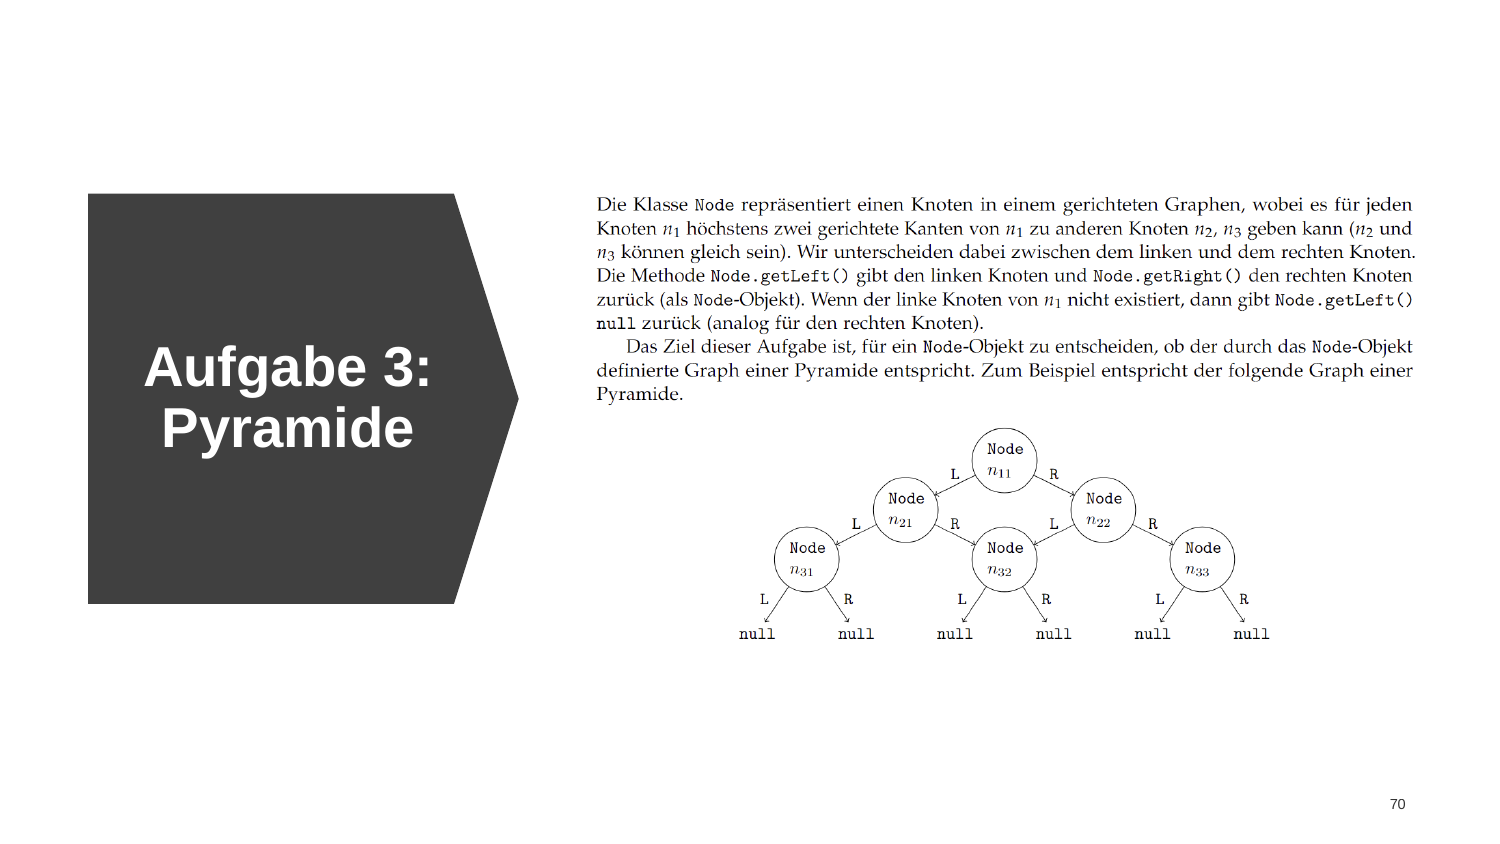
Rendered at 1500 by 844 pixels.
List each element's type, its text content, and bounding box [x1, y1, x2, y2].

picture [587, 187, 1423, 656]
title Aufgabe 3: Pyramide [126, 242, 450, 556]
text_box [86, 191, 521, 606]
slide_number 70 [1357, 782, 1421, 827]
